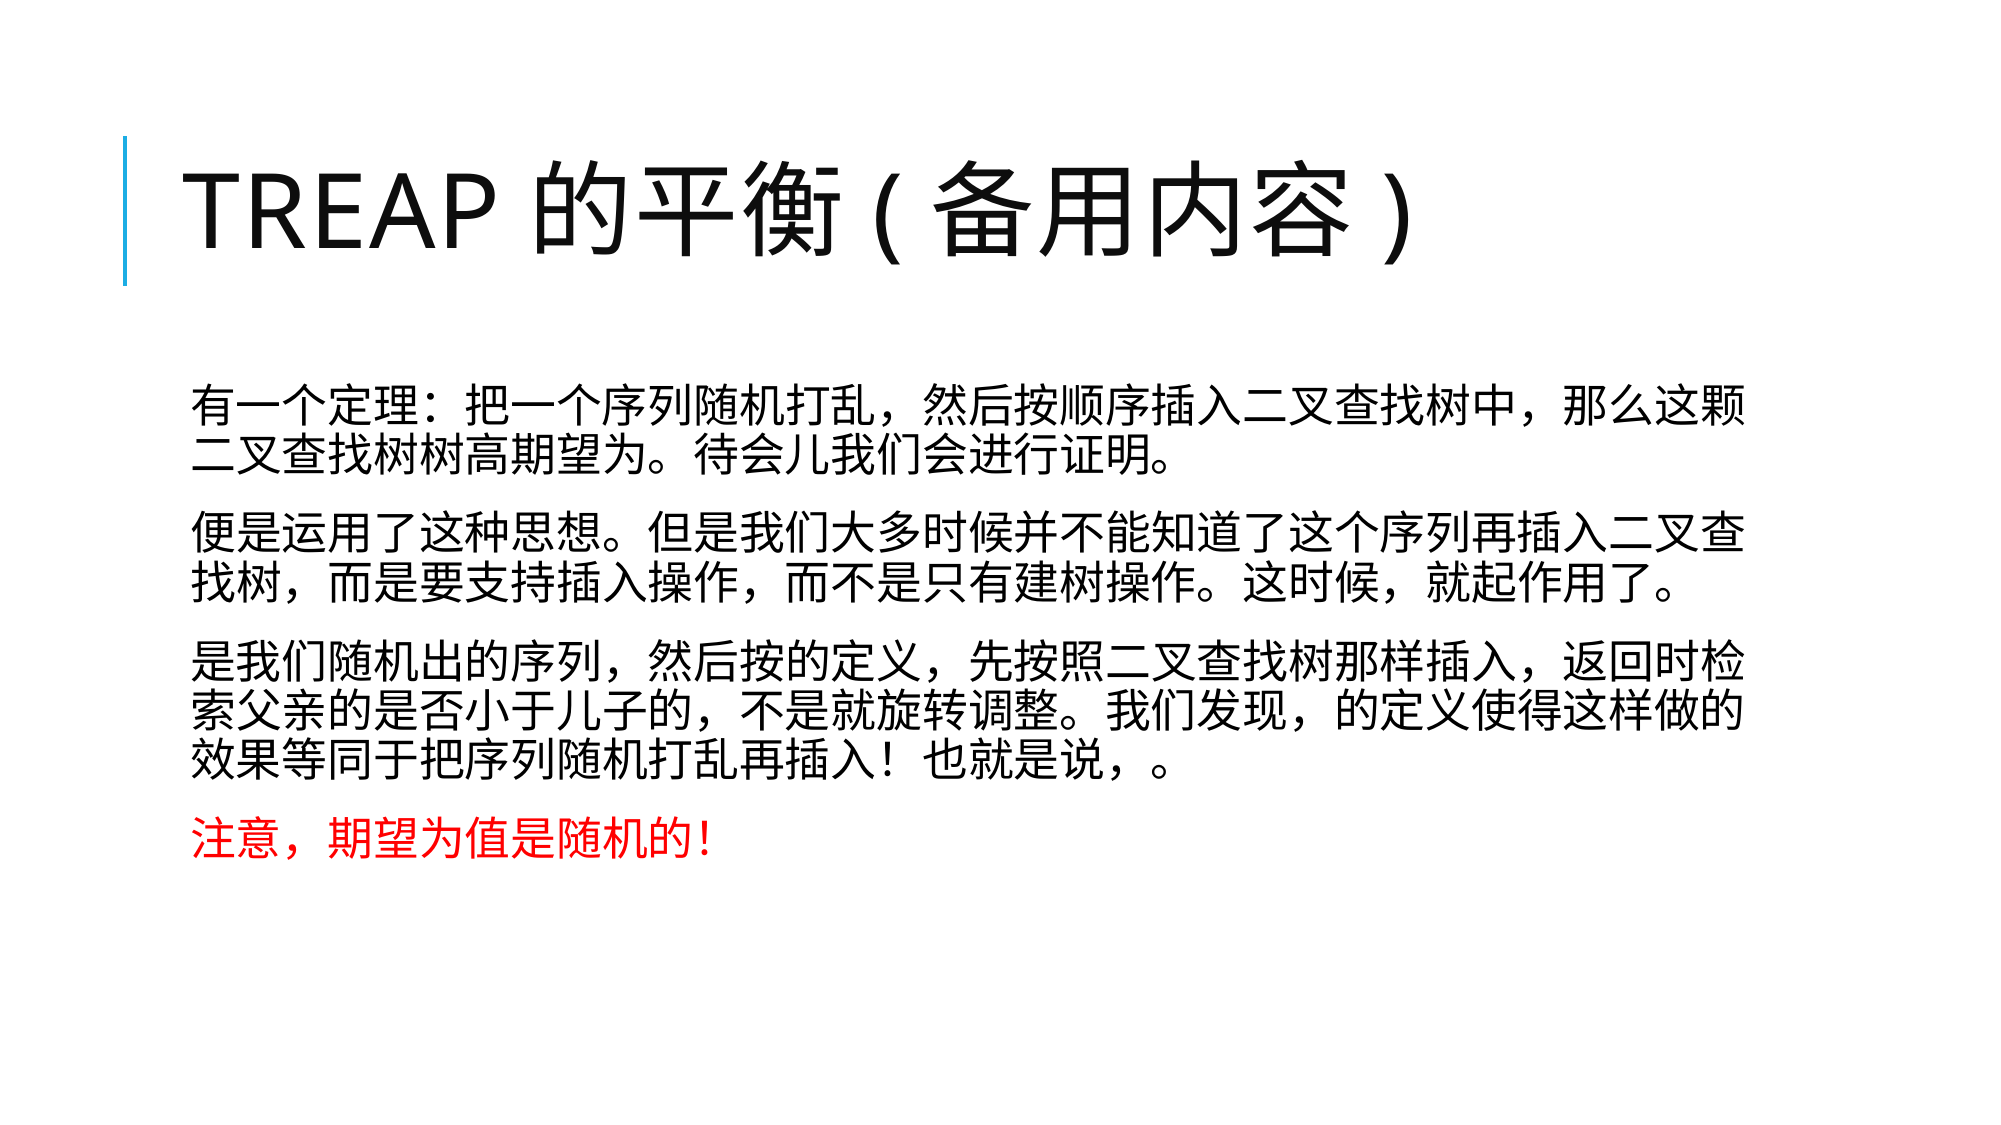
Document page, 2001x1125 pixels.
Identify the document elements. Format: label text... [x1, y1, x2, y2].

title Treap的平衡(备用内容) [168, 96, 1763, 342]
